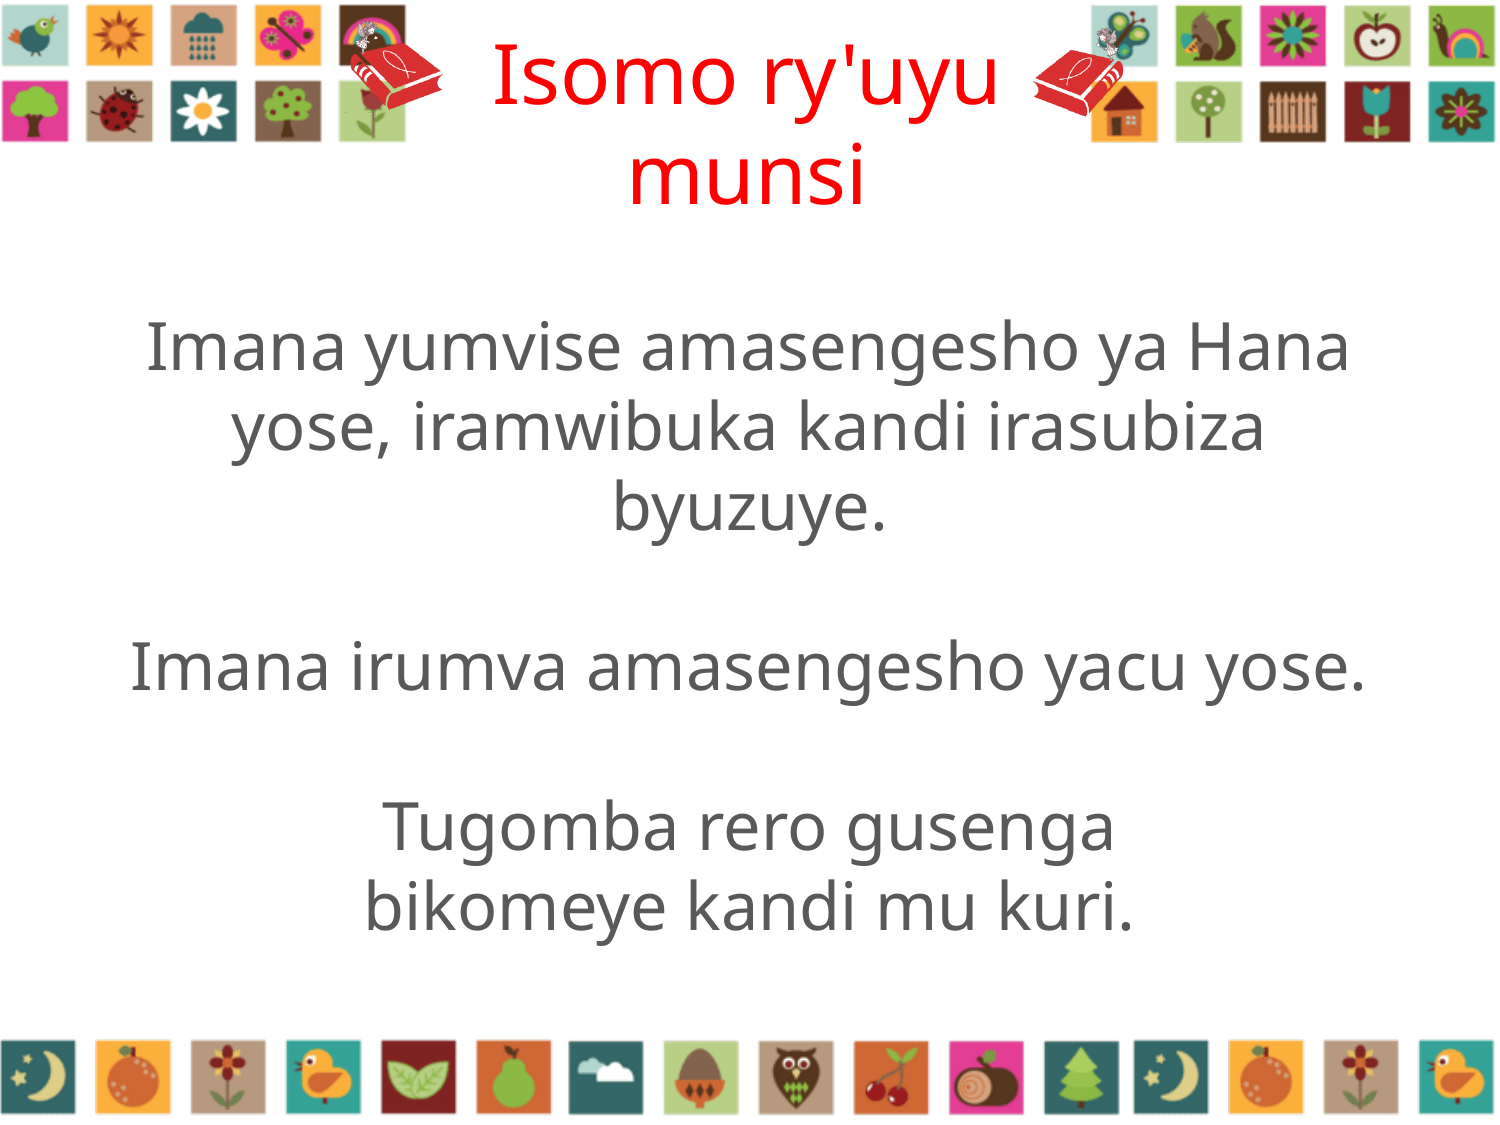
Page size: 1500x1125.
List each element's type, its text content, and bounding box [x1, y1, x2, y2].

picture [1001, 3, 1500, 150]
text_box Isomo ry'uyu munsi [414, 13, 1080, 229]
picture [0, 3, 475, 150]
text_box Imana yumvise amasengesho ya Hana yose, iramwibuka kandi irasubiza byuzuye. Imana irumva amasengesho yacu yose. Tugomba rero gusenga bikomeye kandi mu kuri. [76, 296, 1424, 952]
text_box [0, 1028, 1500, 1118]
